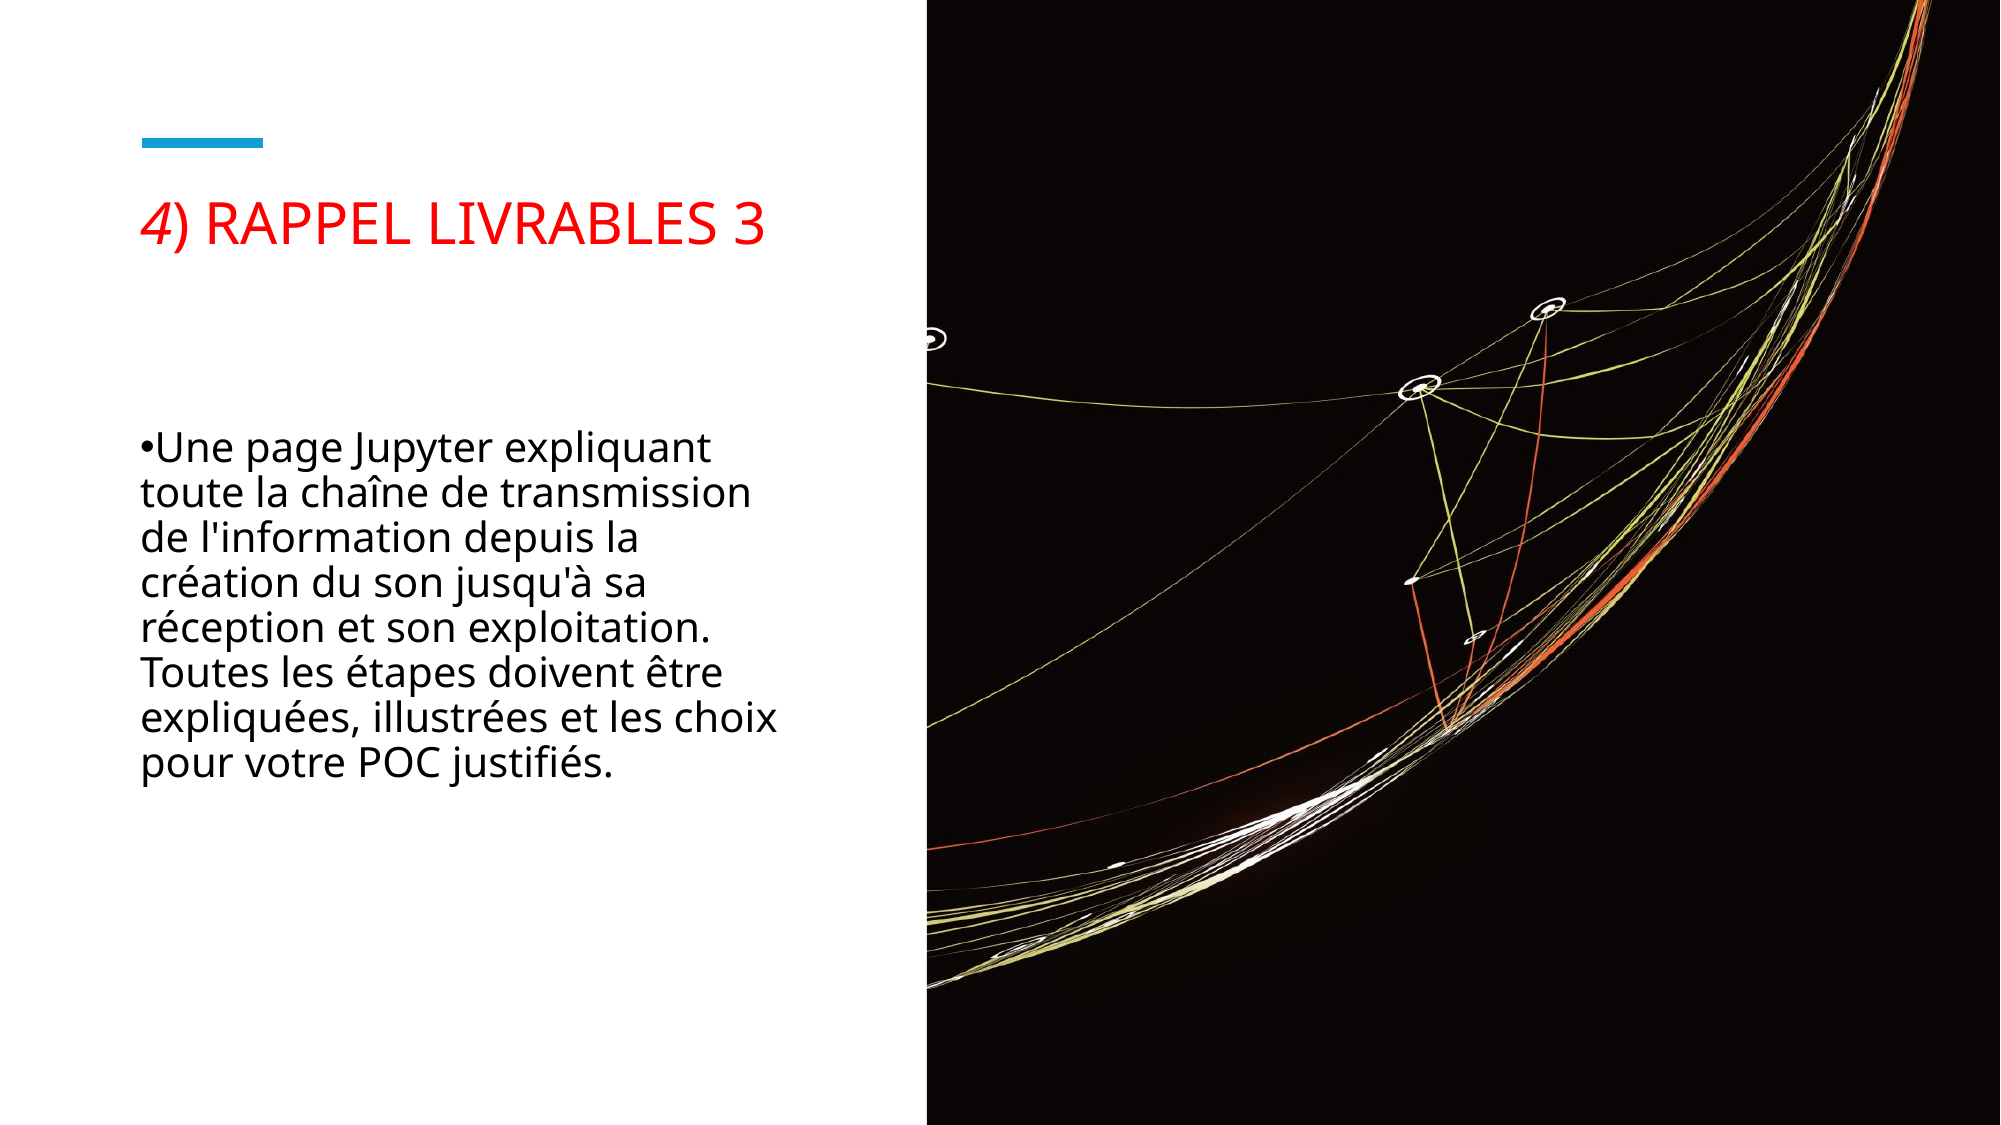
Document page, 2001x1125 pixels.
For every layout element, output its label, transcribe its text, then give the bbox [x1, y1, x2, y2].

picture [926, 0, 2000, 1125]
title 4) RAPPEL LIVRABLES 3 [125, 186, 796, 417]
text_box Une page Jupyter expliquant toute la chaîne de transmission de l'information depuis la création du son jusqu'à sa réception et son exploitation. Toutes les étapes doivent être expliquées, illustrées et les choix pour votre POC justifiés. [125, 418, 796, 1008]
